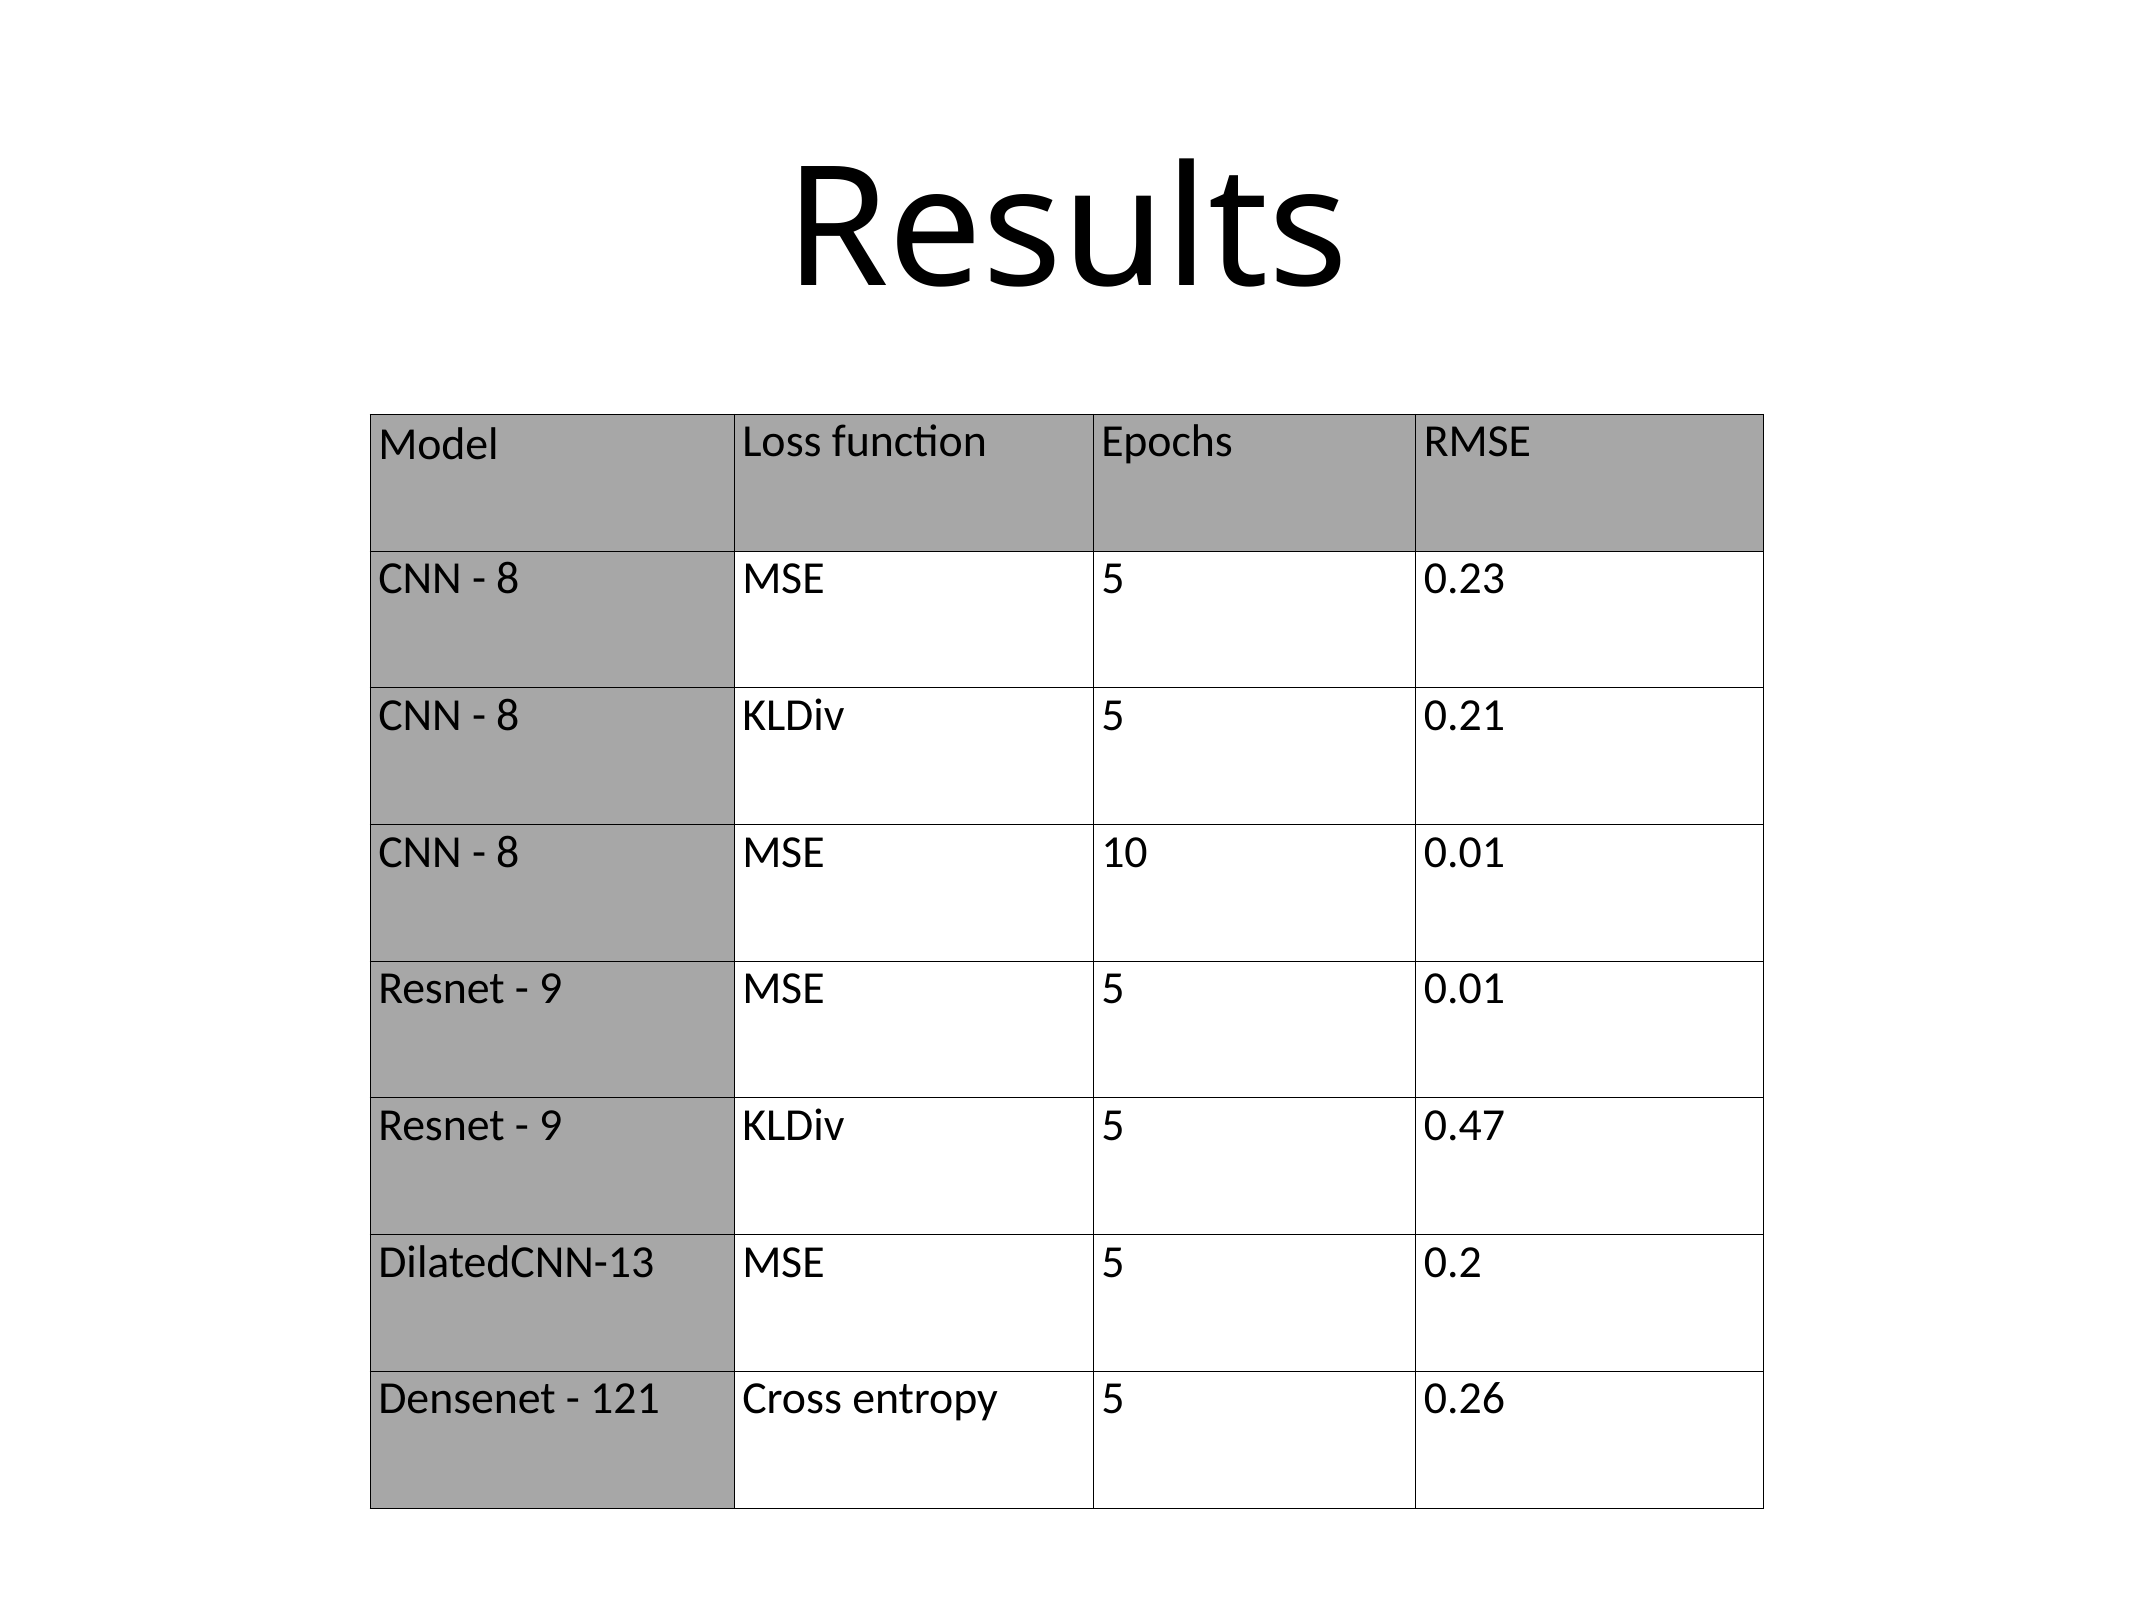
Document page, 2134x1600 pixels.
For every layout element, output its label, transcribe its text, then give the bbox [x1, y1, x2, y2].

table_cell 0.01 [1416, 962, 1763, 1097]
title Results [155, 41, 1978, 397]
table_cell 0.47 [1416, 1098, 1763, 1234]
table_cell CNN - 8 [371, 688, 734, 824]
table_header Model [371, 415, 734, 551]
table_cell Densenet - 121 [371, 1372, 734, 1508]
table_cell MSE [735, 825, 1093, 961]
table_cell CNN - 8 [371, 552, 734, 687]
table_cell 0.26 [1416, 1372, 1763, 1508]
table_cell 10 [1094, 825, 1415, 961]
table_header Loss function [735, 415, 1093, 551]
table_cell 5 [1094, 552, 1415, 687]
table_cell Resnet - 9 [371, 962, 734, 1097]
table_cell KLDiv [735, 688, 1093, 824]
table_cell 0.23 [1416, 552, 1763, 687]
table_cell KLDiv [735, 1098, 1093, 1234]
table_cell 0.01 [1416, 825, 1763, 961]
table_cell 0.21 [1416, 688, 1763, 824]
table_cell DilatedCNN-13 [371, 1235, 734, 1371]
table_cell MSE [735, 962, 1093, 1097]
table_cell 5 [1094, 962, 1415, 1097]
table_cell Cross entropy [735, 1372, 1093, 1508]
table_cell 5 [1094, 1098, 1415, 1234]
table_cell 5 [1094, 1372, 1415, 1508]
table_cell CNN - 8 [371, 825, 734, 961]
table_cell 5 [1094, 1235, 1415, 1371]
table_cell MSE [735, 1235, 1093, 1371]
table_cell 0.2 [1416, 1235, 1763, 1371]
table_header Epochs [1094, 415, 1415, 551]
table_header RMSE [1416, 415, 1763, 551]
table_cell 5 [1094, 688, 1415, 824]
table_cell MSE [735, 552, 1093, 687]
table_cell Resnet - 9 [371, 1098, 734, 1234]
